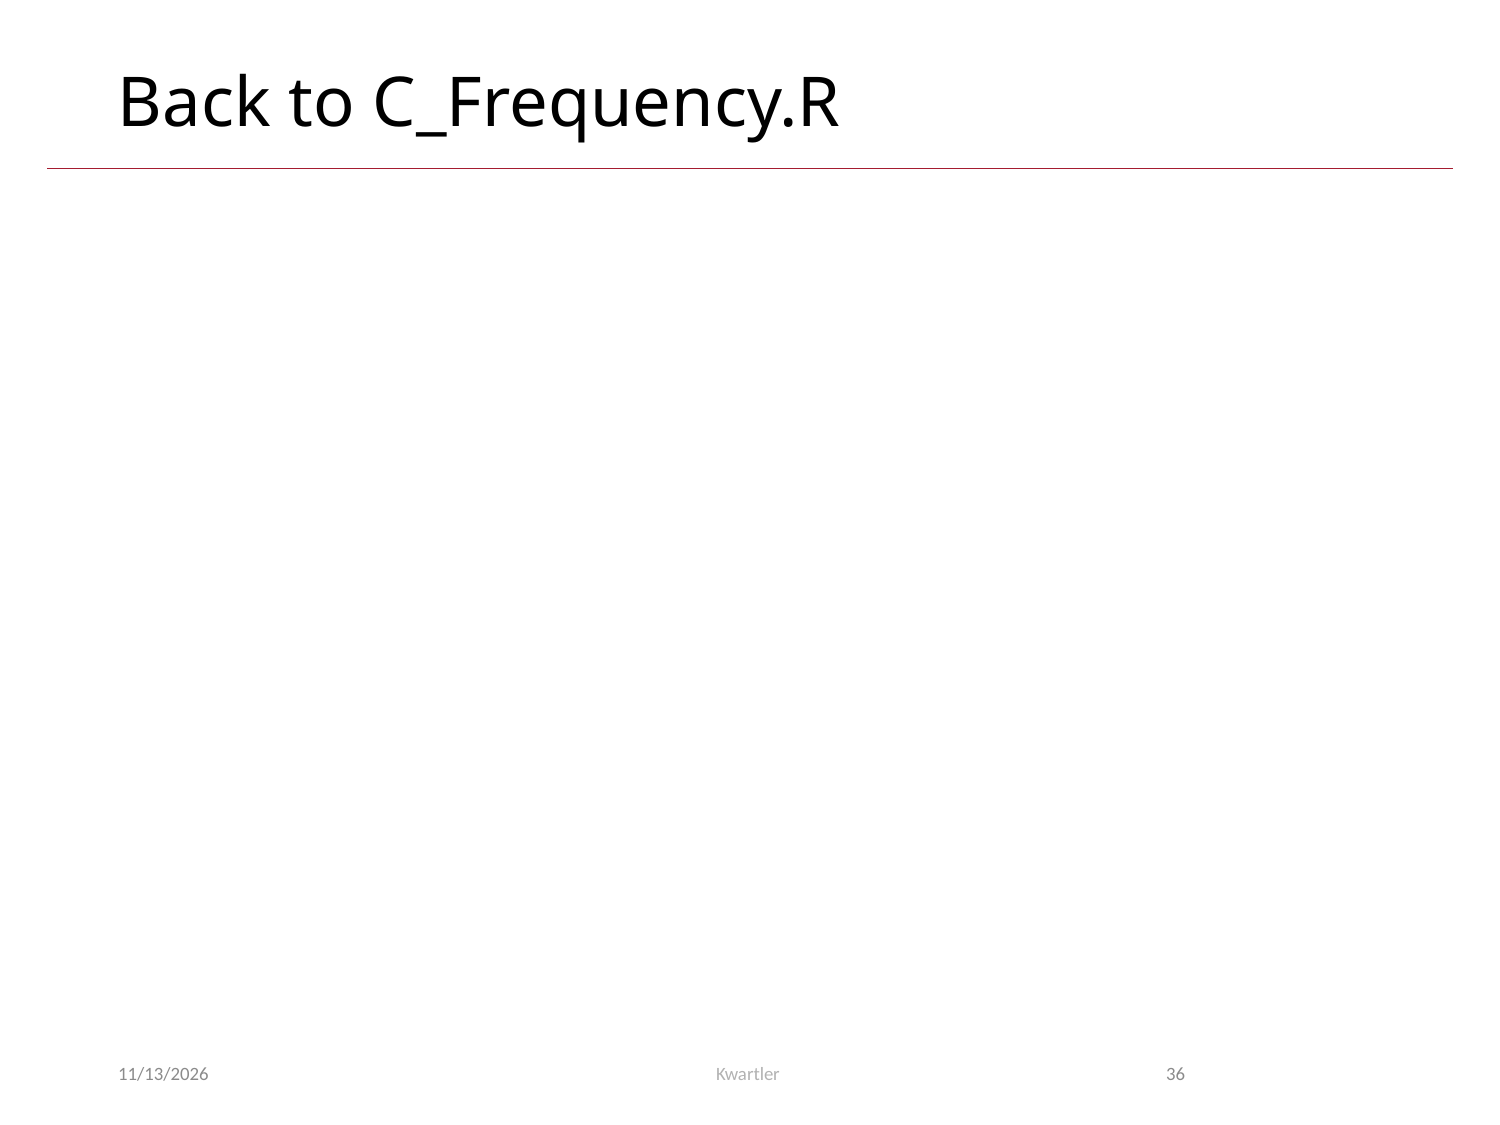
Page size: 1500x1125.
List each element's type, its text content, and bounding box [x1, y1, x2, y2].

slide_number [103, 1042, 441, 1103]
footer Kwartler [496, 1042, 1004, 1103]
slide_number 36 [1059, 1042, 1200, 1103]
title Back to C_Frequency.R [103, 59, 1397, 157]
